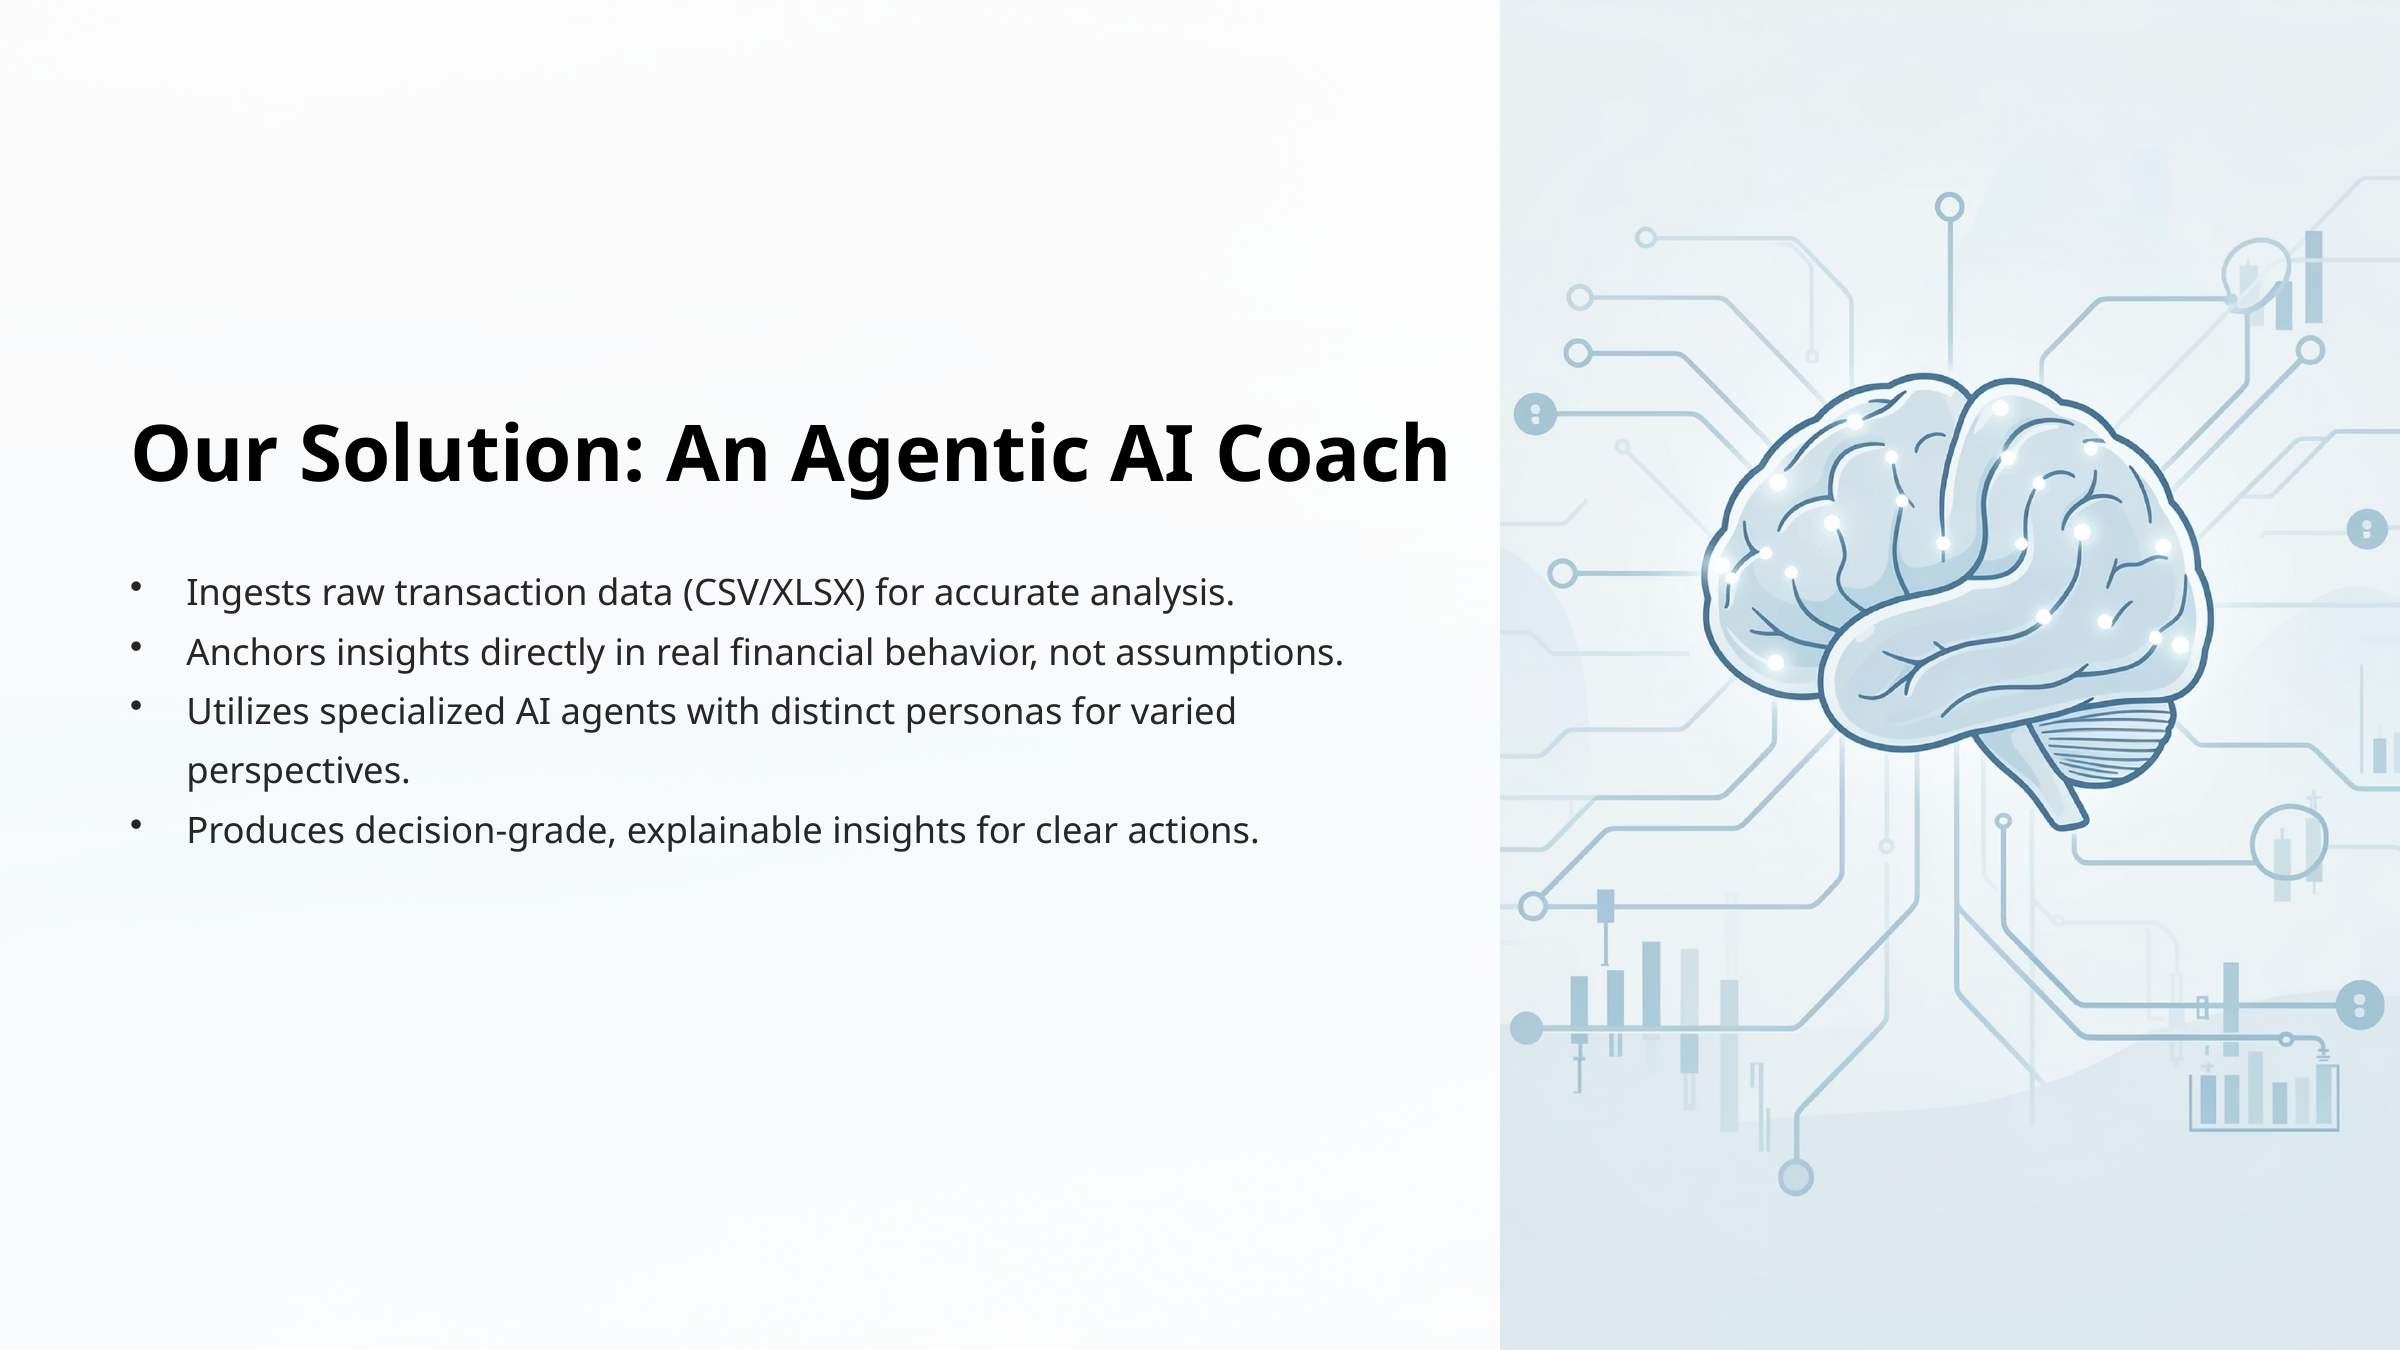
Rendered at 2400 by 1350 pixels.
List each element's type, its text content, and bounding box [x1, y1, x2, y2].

text_box Ingests raw transaction data (CSV/XLSX) for accurate analysis. Anchors insights directly in real financial behavior, not assumptions. Utilizes specialized AI agents with distinct personas for varied perspectives. Produces decision-grade, explainable insights for clear actions. [130, 553, 1370, 911]
picture [1499, 0, 2400, 1350]
text_box Our Solution: An Agentic AI Coach [130, 400, 1356, 498]
